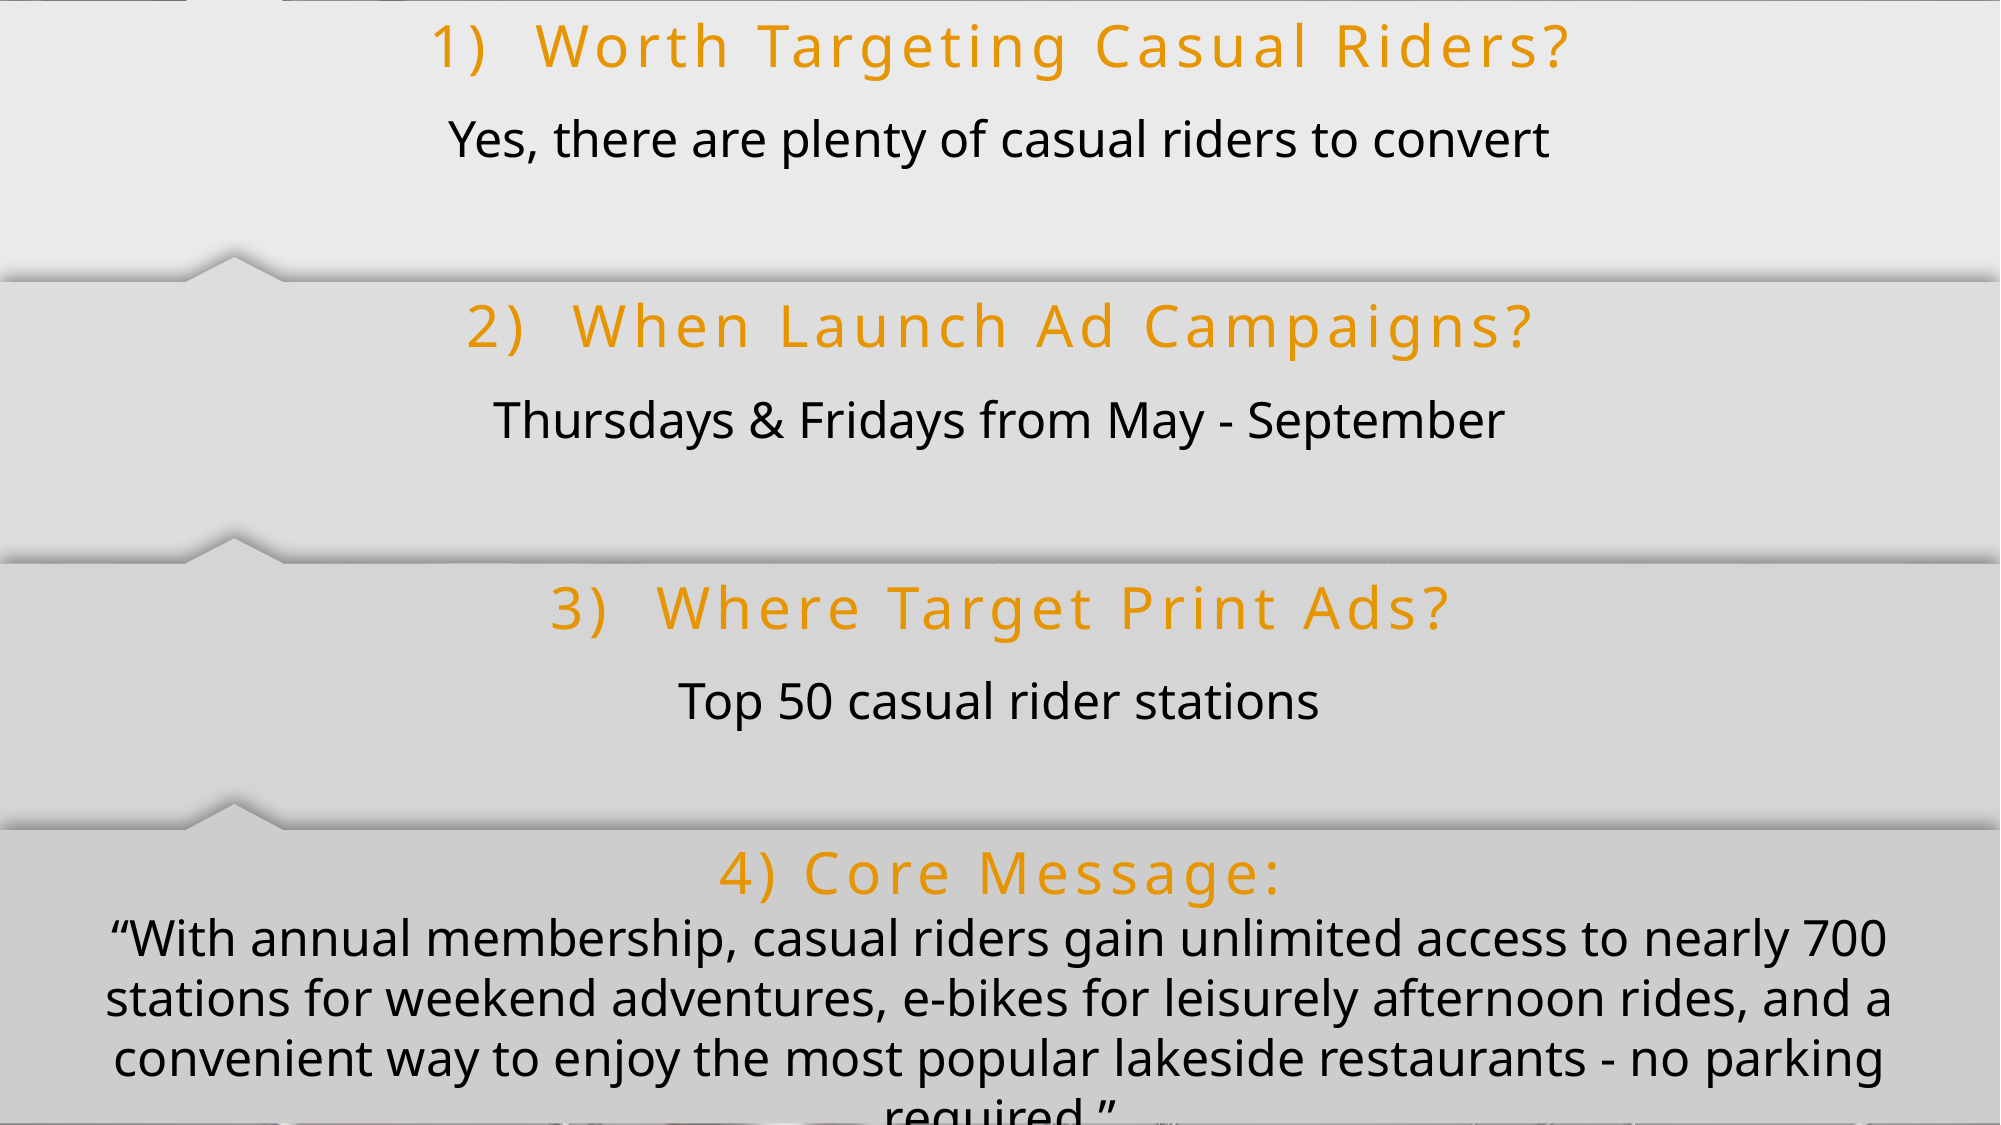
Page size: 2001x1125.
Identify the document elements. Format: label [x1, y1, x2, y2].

text_box [0, 0, 2000, 256]
text_box [0, 537, 2000, 803]
text_box [0, 803, 2000, 1124]
text_box [0, 256, 2000, 537]
